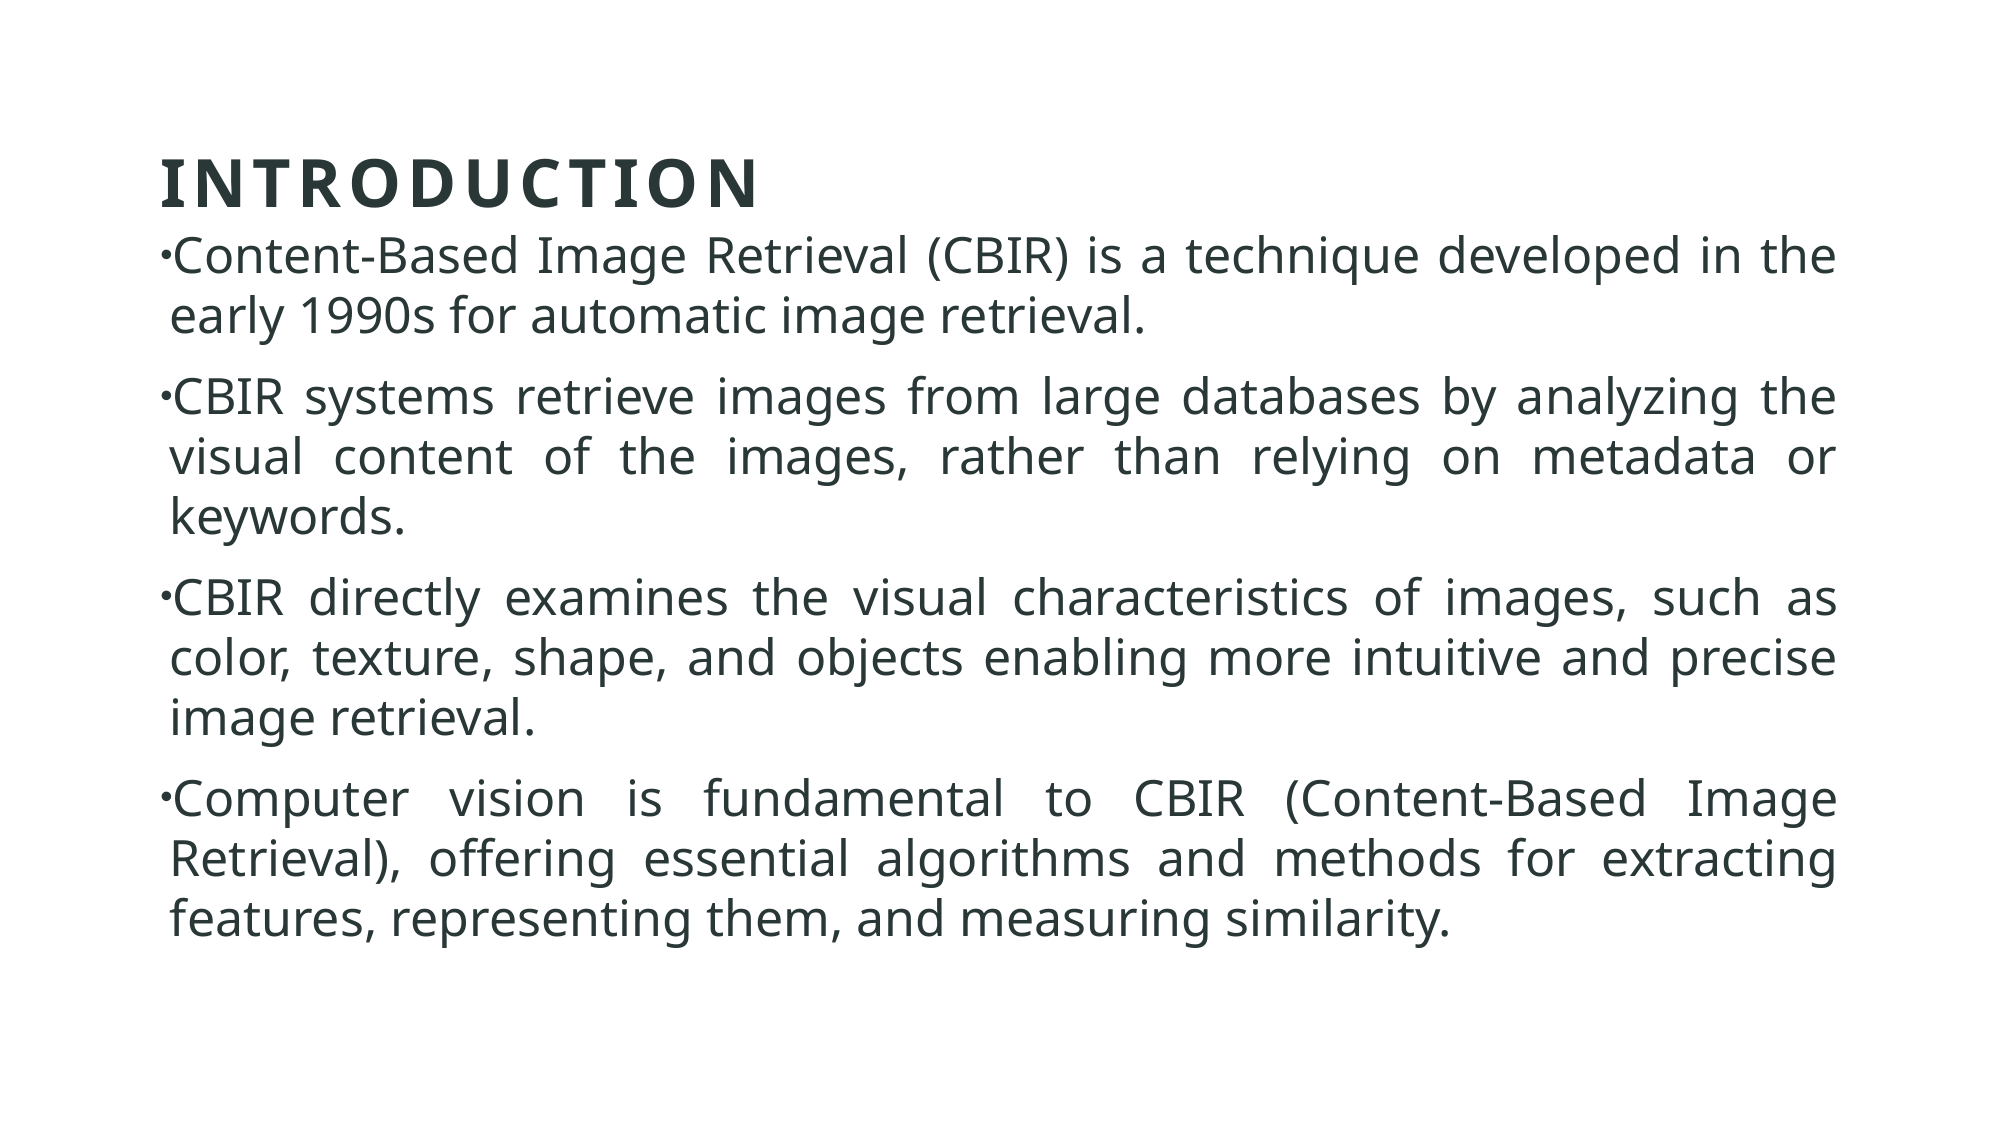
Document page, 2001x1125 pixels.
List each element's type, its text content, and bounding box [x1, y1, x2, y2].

list Content-Based Image Retrieval (CBIR) is a technique developed in the early 1990s for automatic image retrieval. CBIR systems retrieve images from large databases by analyzing the visual content of the images, rather than relying on metadata or keywords. CBIR directly examines the visual characteristics of images, such as color, texture, shape, and objects enabling more intuitive and precise image retrieval. Computer vision is fundamental to CBIR (Content-Based Image Retrieval), offering essential algorithms and methods for extracting features, representing them, and measuring similarity. [145, 216, 1854, 955]
title Introduction [145, 82, 1702, 216]
